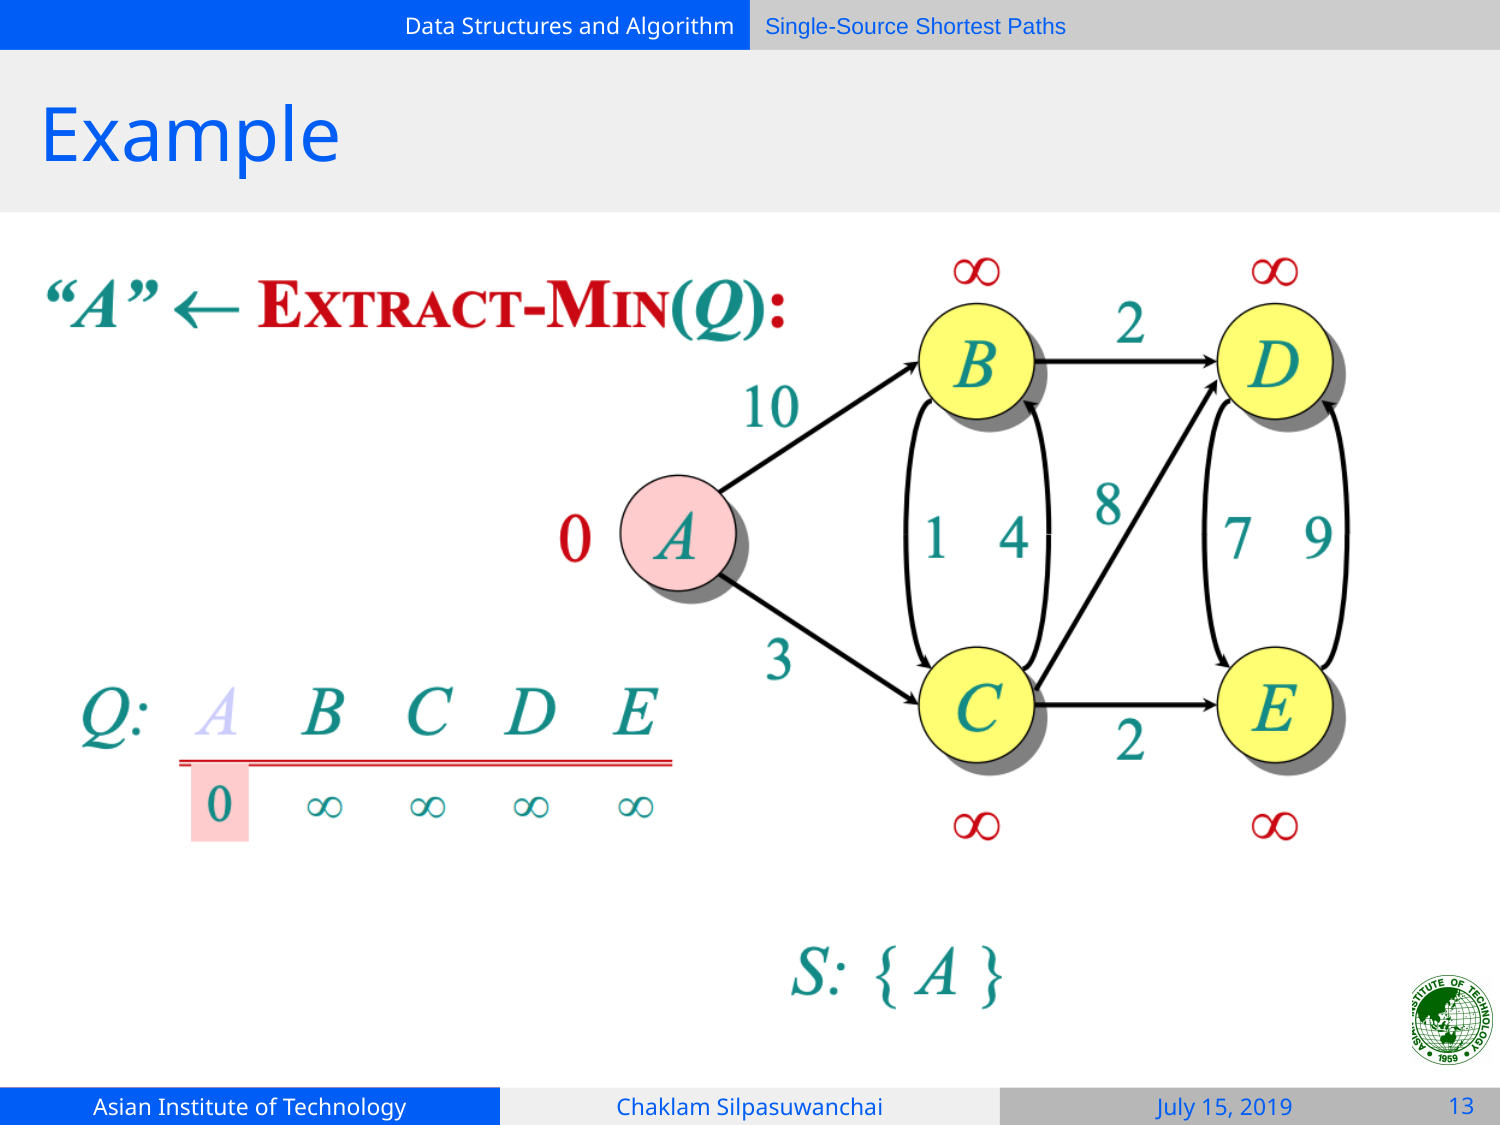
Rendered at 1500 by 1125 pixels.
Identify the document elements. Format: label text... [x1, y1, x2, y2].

slide_number ‹#› [1422, 1088, 1500, 1125]
title Example [24, 50, 1475, 213]
picture [24, 237, 1493, 1065]
